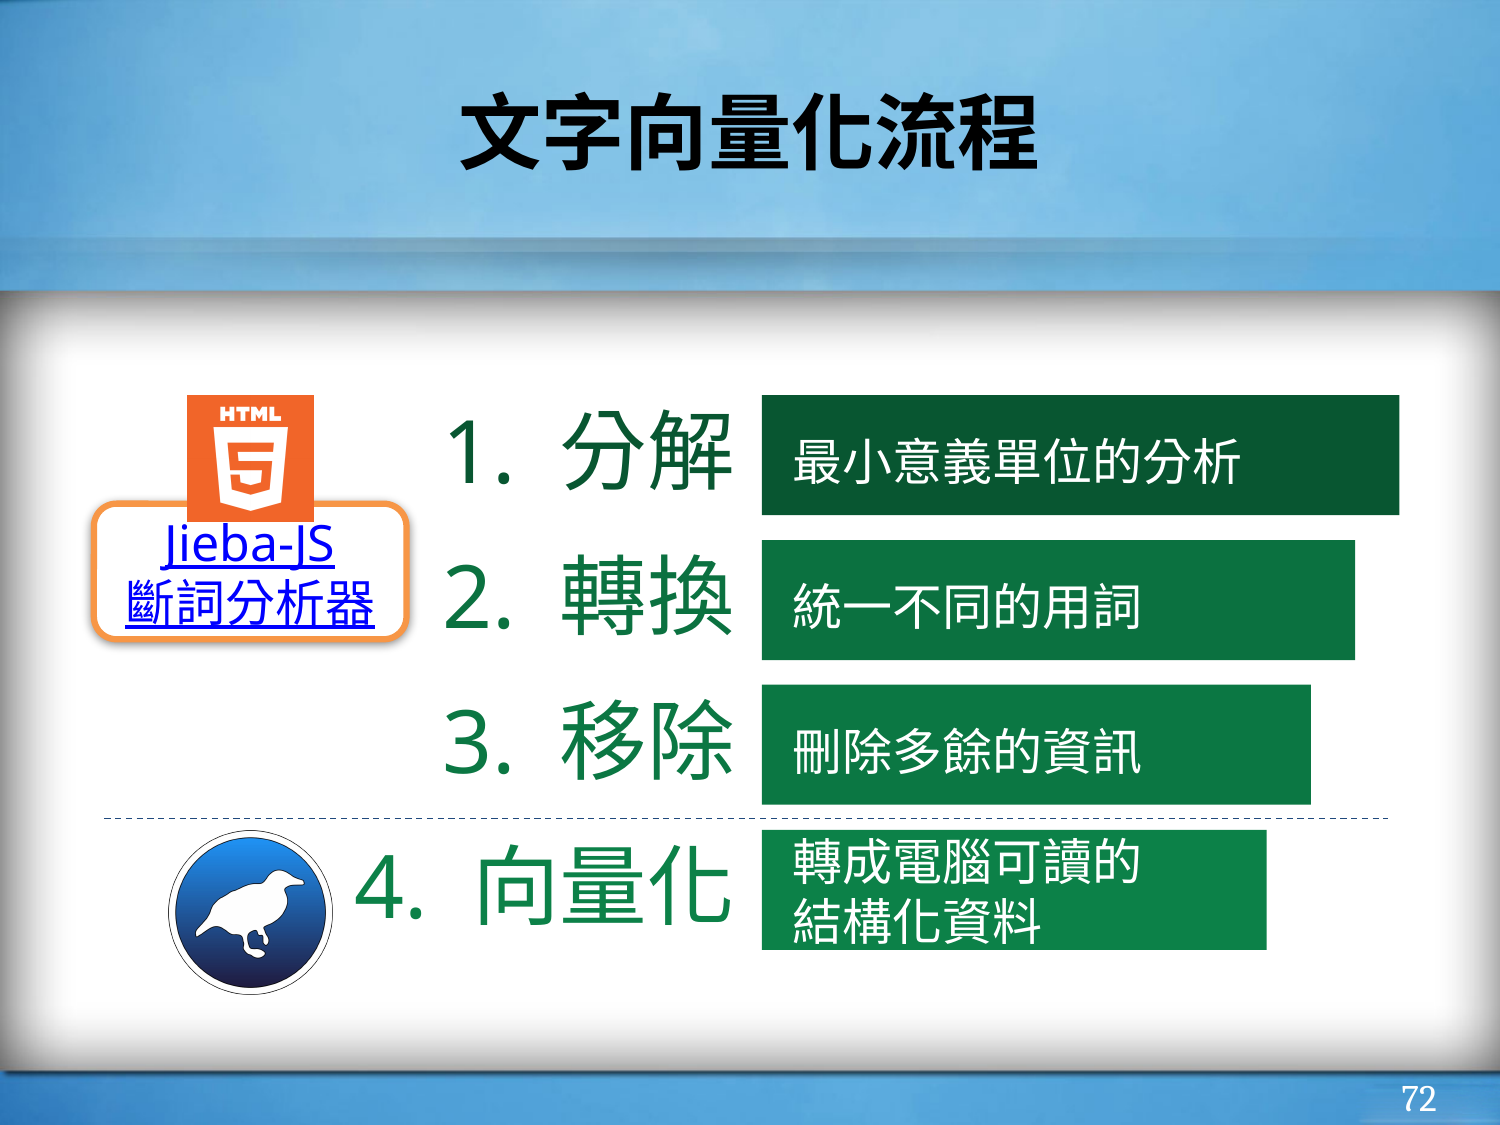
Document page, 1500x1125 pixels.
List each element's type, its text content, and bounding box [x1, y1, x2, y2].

picture [0, 0, 1500, 1125]
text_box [93, 394, 407, 640]
slide_number ‹#› [1350, 1074, 1488, 1118]
title 文字向量化流程 [78, 27, 1422, 232]
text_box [322, 394, 1400, 951]
